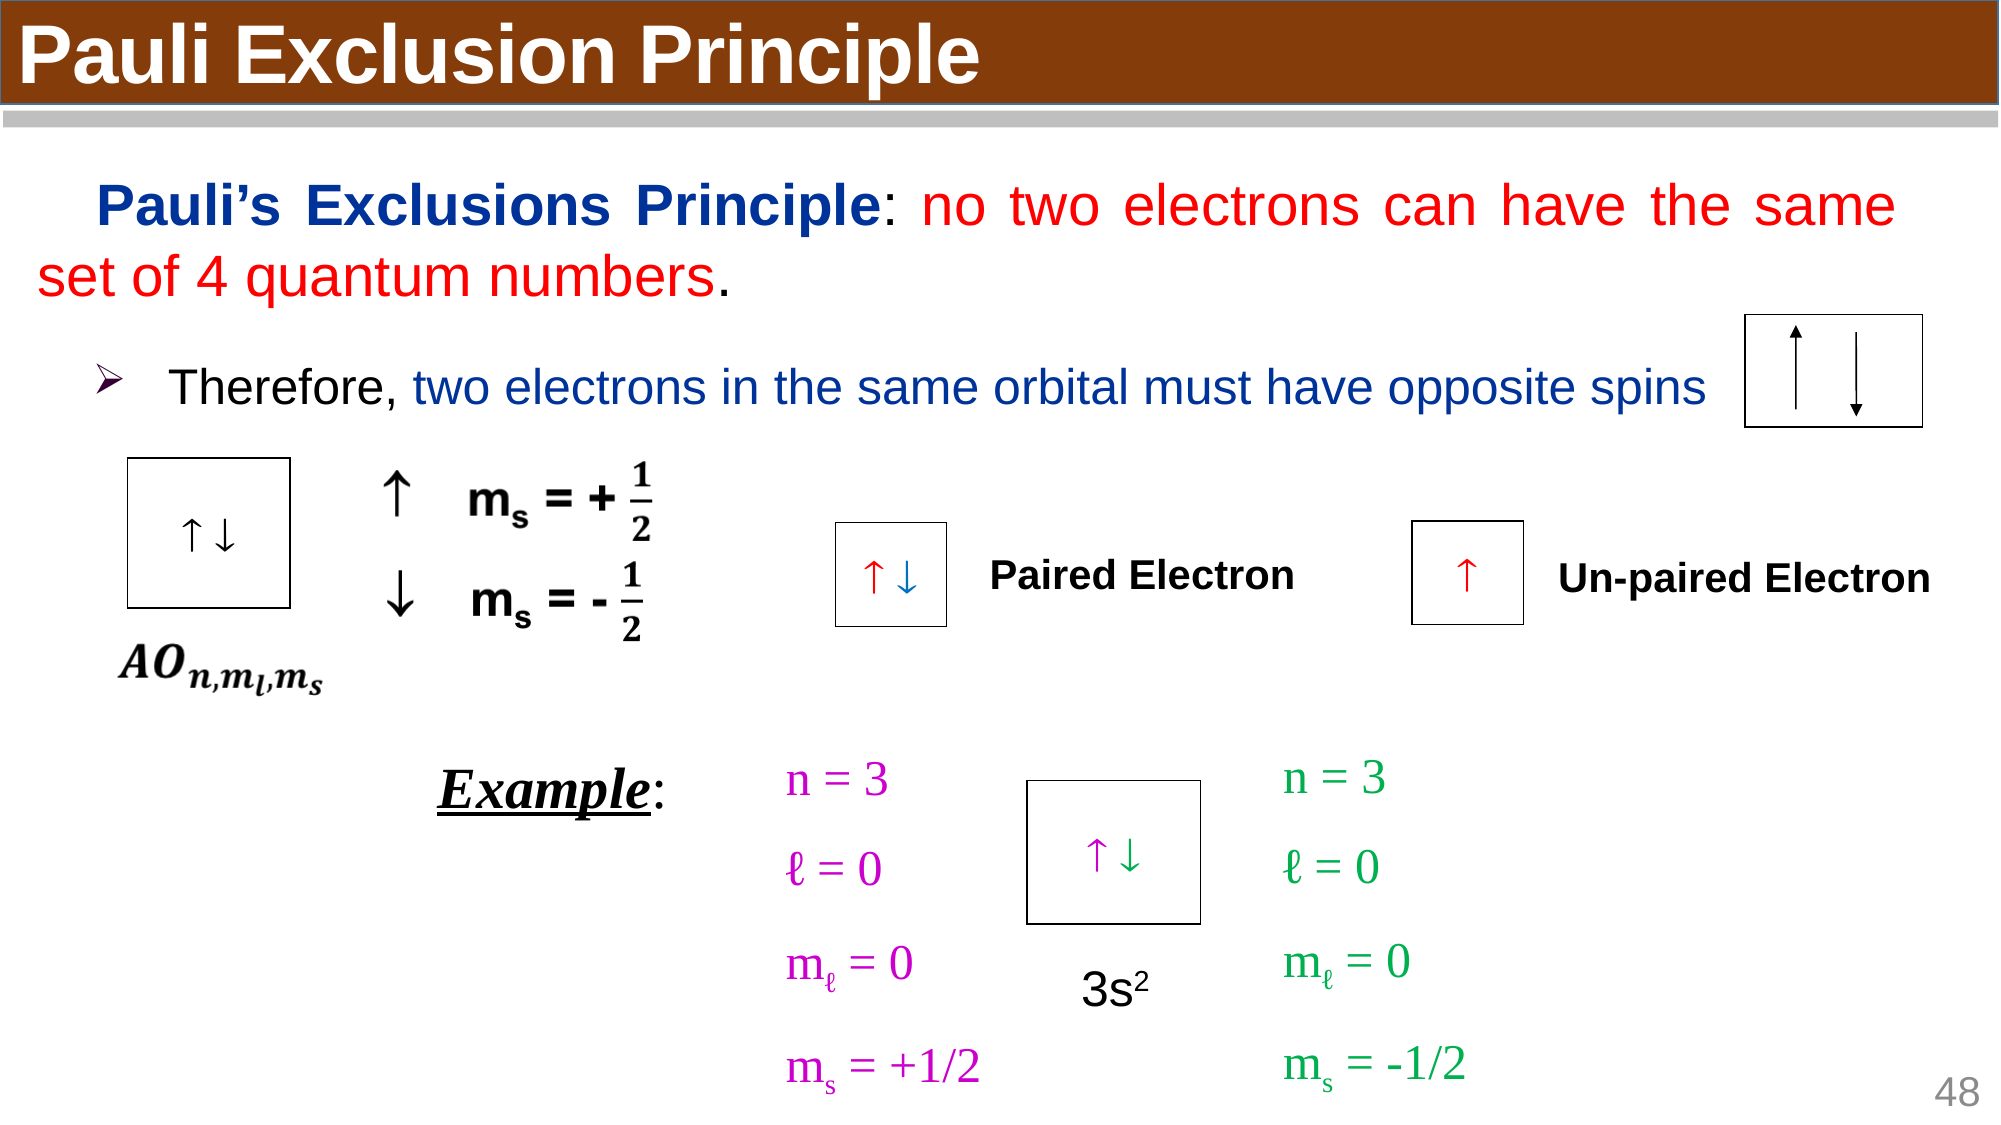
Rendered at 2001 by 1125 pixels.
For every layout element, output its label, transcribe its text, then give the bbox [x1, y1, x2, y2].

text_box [22, 447, 893, 711]
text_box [422, 705, 1497, 1087]
text_box Pauli’s Exclusions Principle: no two electrons can have the same set of 4 quantum numbers. [22, 158, 1914, 314]
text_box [893, 522, 1313, 627]
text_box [1412, 520, 1949, 625]
text_box Pauli Exclusion Principle [3, 8, 1949, 105]
slide_number 48 [1913, 1059, 1996, 1120]
text_box [0, 0, 1999, 105]
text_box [3, 314, 1923, 428]
